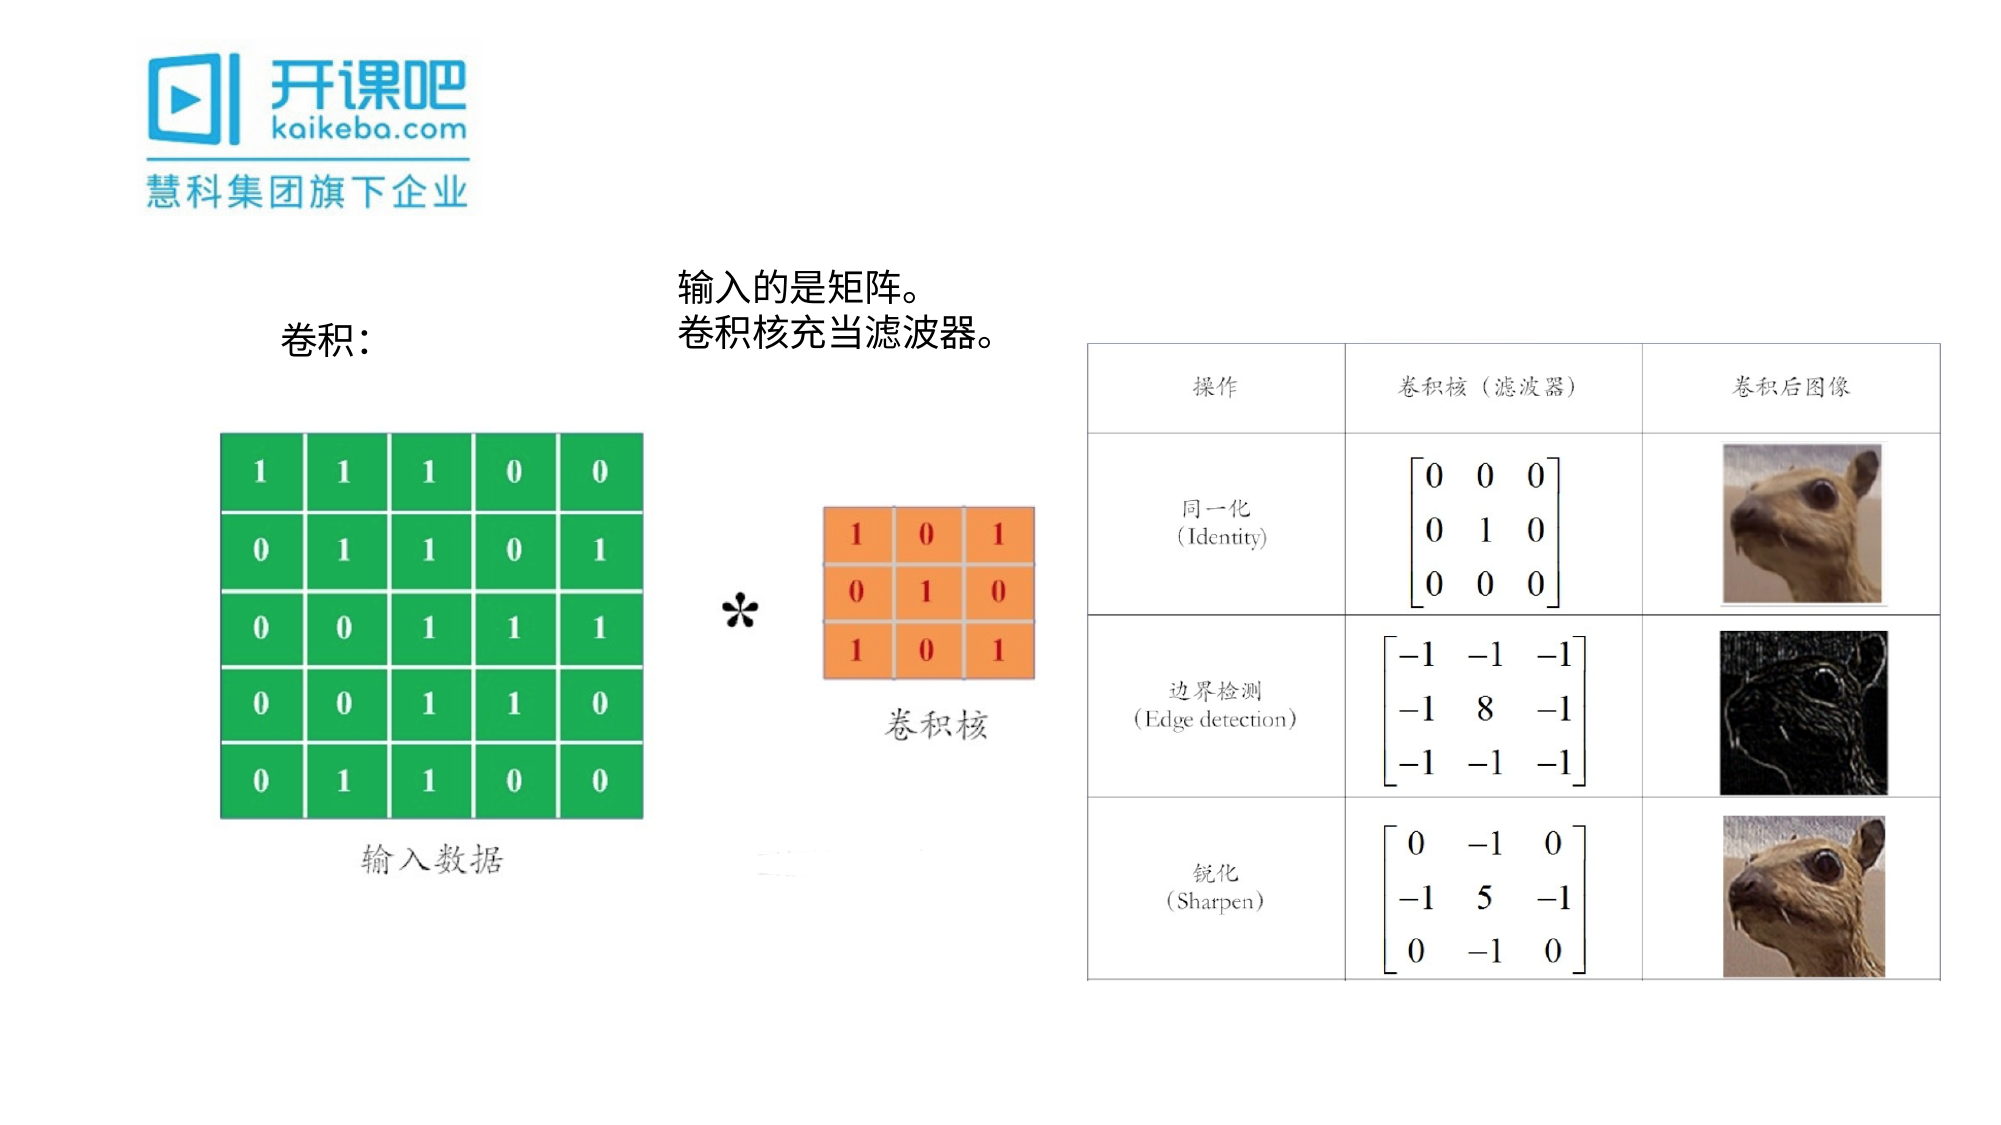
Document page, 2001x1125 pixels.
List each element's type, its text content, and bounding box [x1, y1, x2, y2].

picture [135, 38, 496, 216]
text_box 输入的是矩阵。 卷积核充当滤波器。 [662, 256, 1031, 362]
picture [1080, 339, 1946, 981]
text_box 卷积： [265, 309, 408, 370]
picture [197, 426, 1062, 882]
